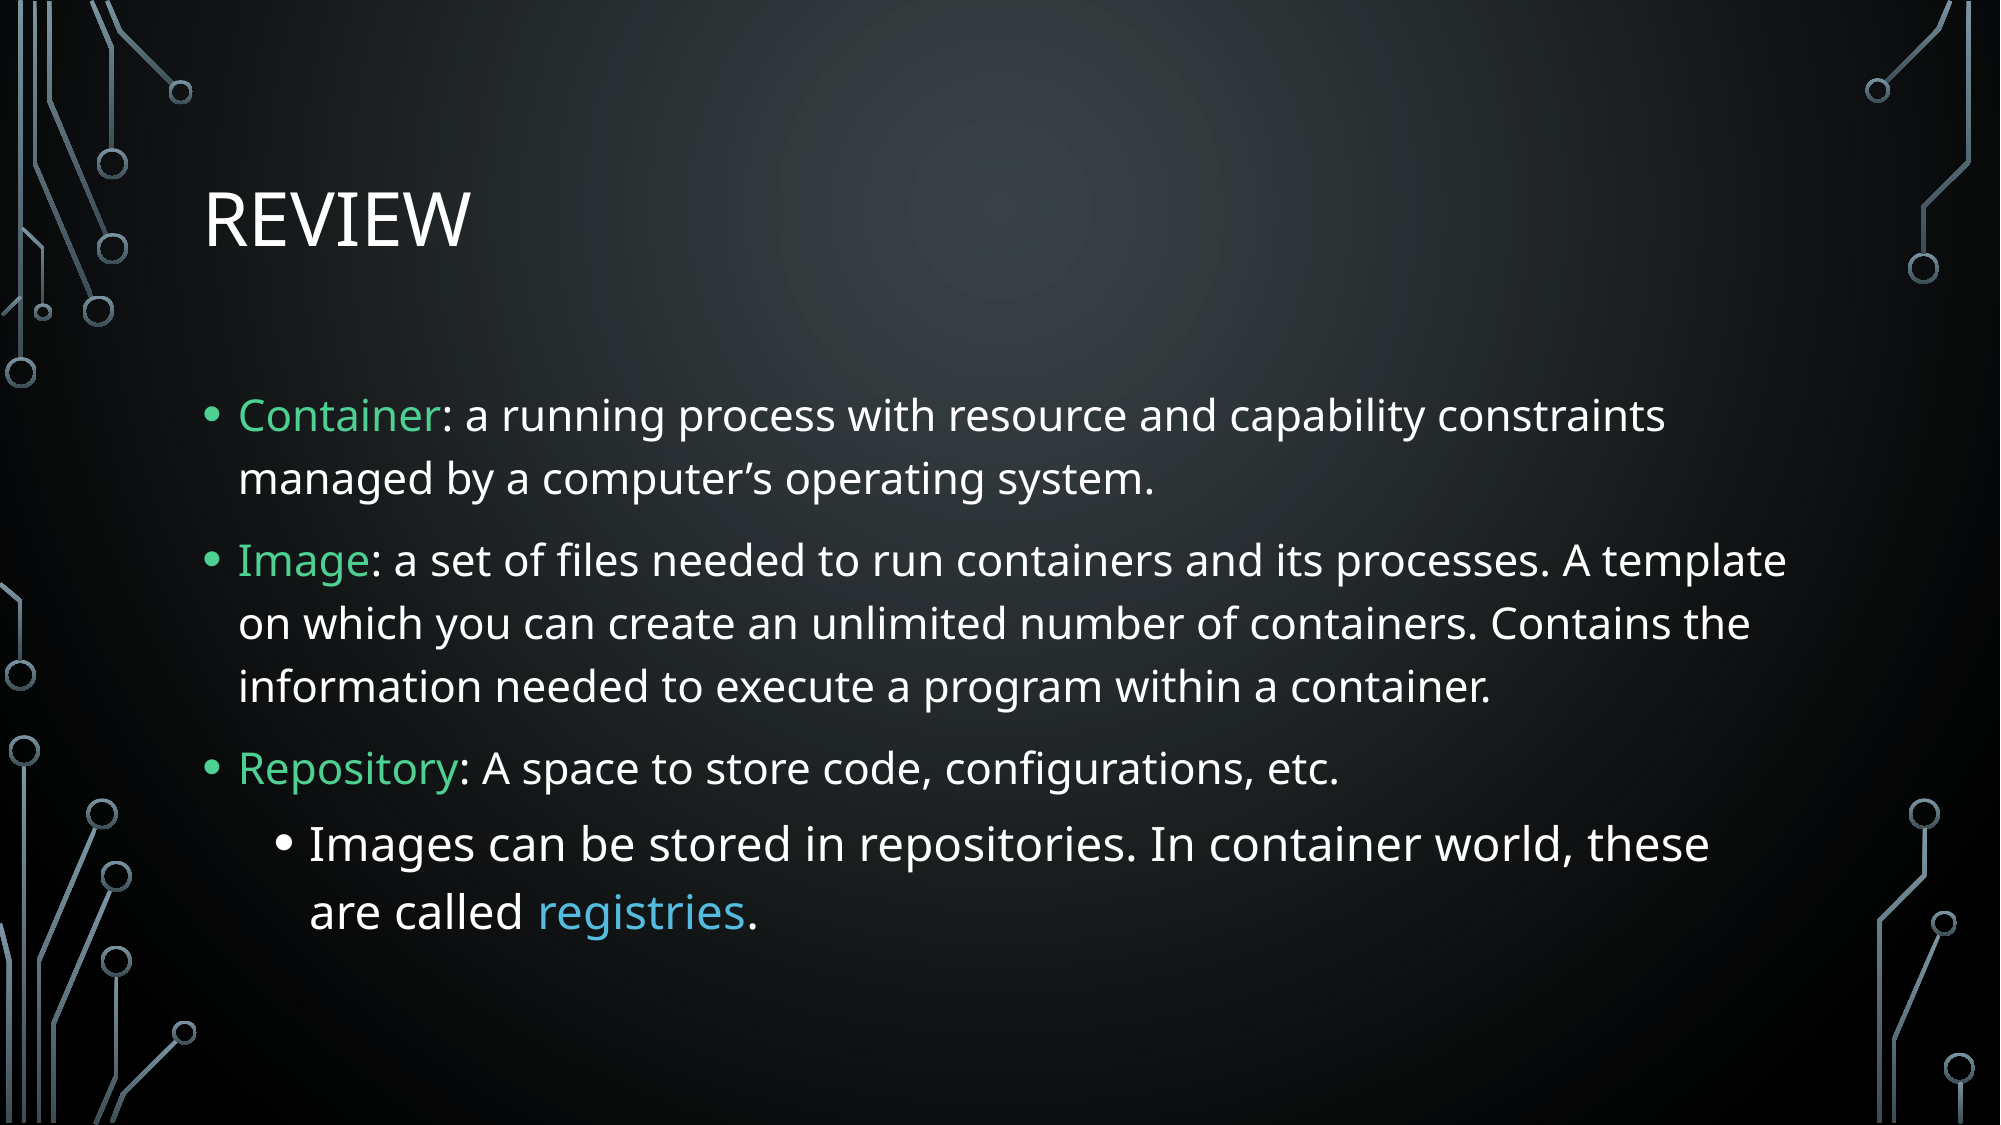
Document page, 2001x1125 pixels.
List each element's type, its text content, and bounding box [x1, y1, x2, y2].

list Container: a running process with resource and capability constraints managed by a computer’s operating system. Image: a set of files needed to run containers and its processes. A template on which you can create an unlimited number of containers. Contains the information needed to execute a program within a container. Repository: A space to store code, configurations, etc. Images can be stored in repositories. In container world, these are called registries. [187, 369, 1813, 950]
title Review [187, 101, 1813, 344]
